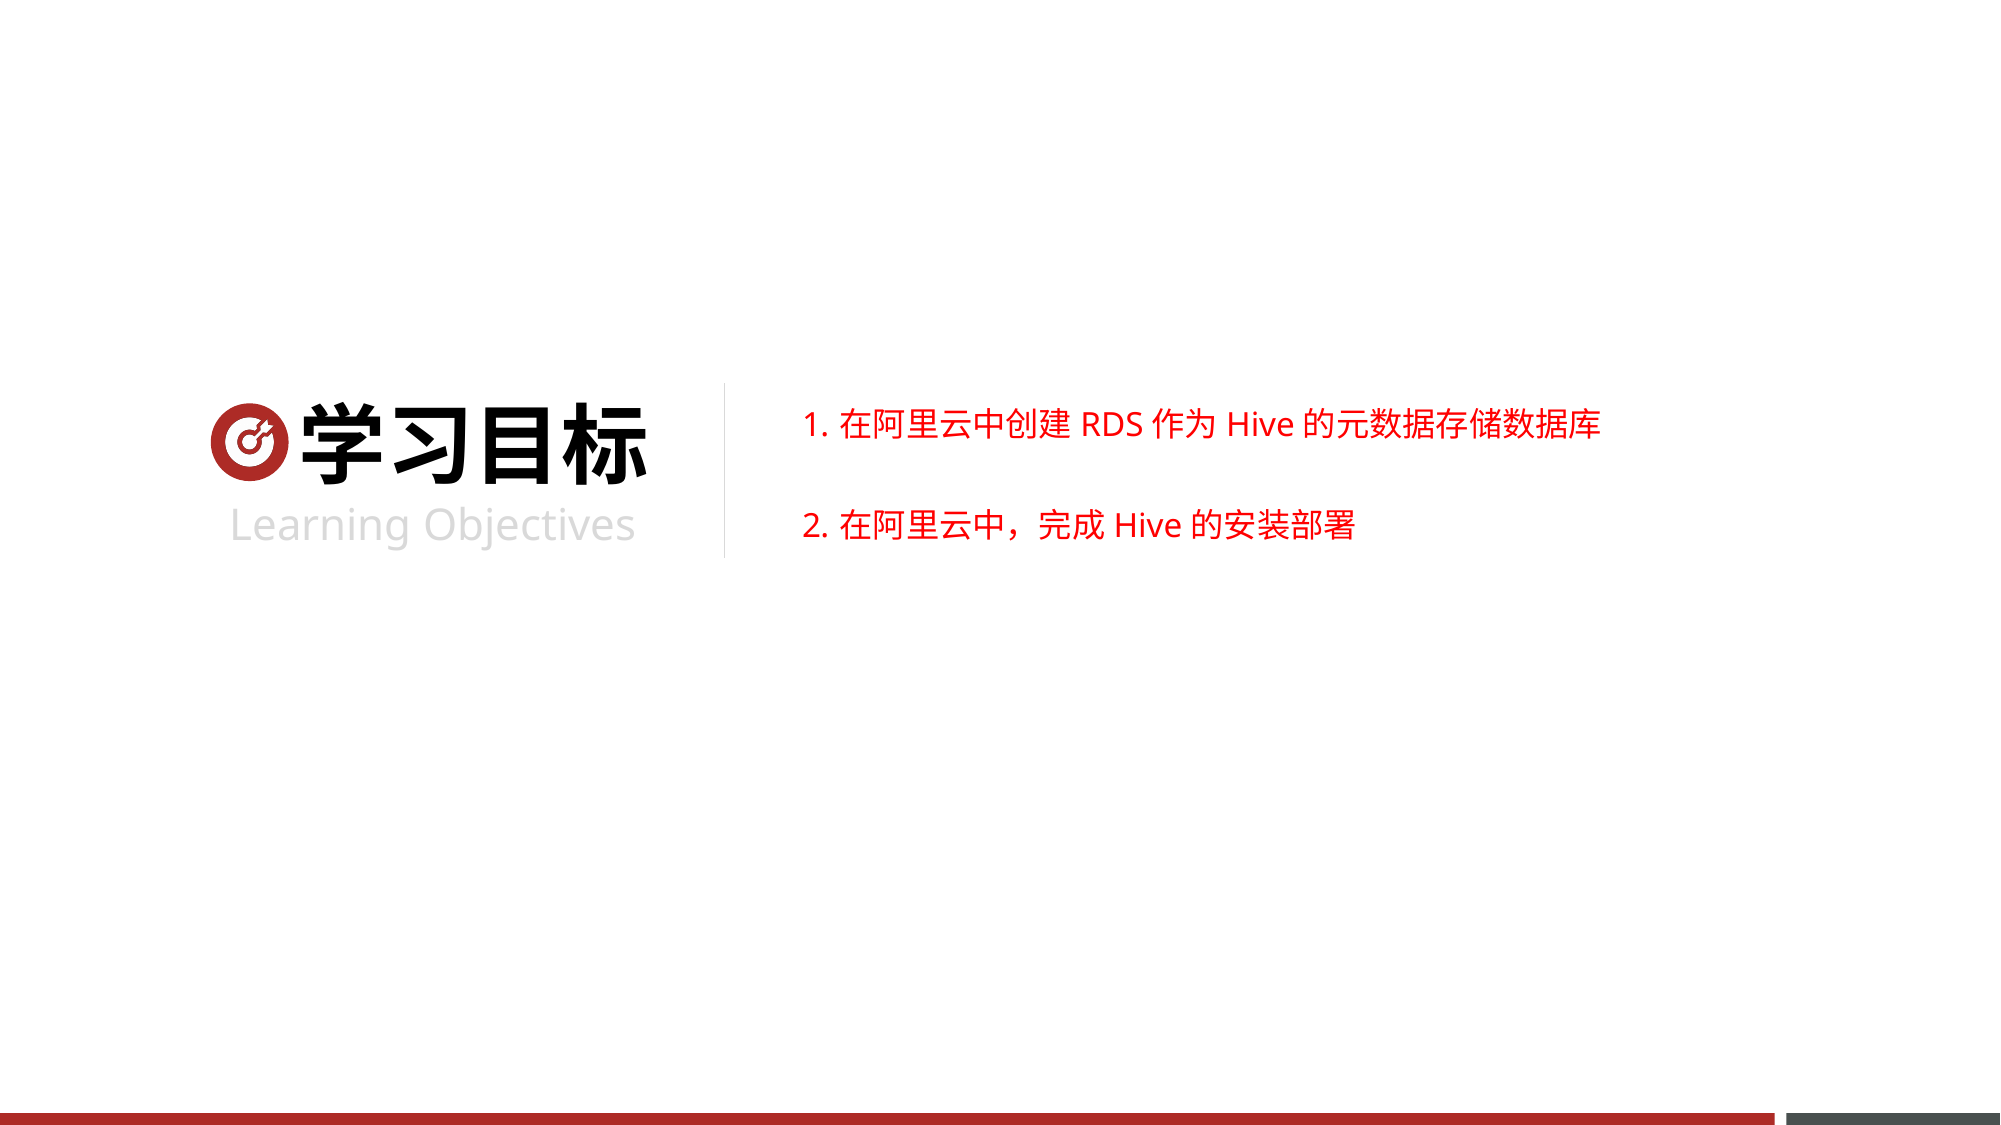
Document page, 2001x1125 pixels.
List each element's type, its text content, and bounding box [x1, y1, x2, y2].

picture [216, 408, 283, 476]
list 在阿里云中创建RDS作为Hive的元数据存储数据库 在阿里云中，完成Hive的安装部署 [787, 66, 1821, 842]
